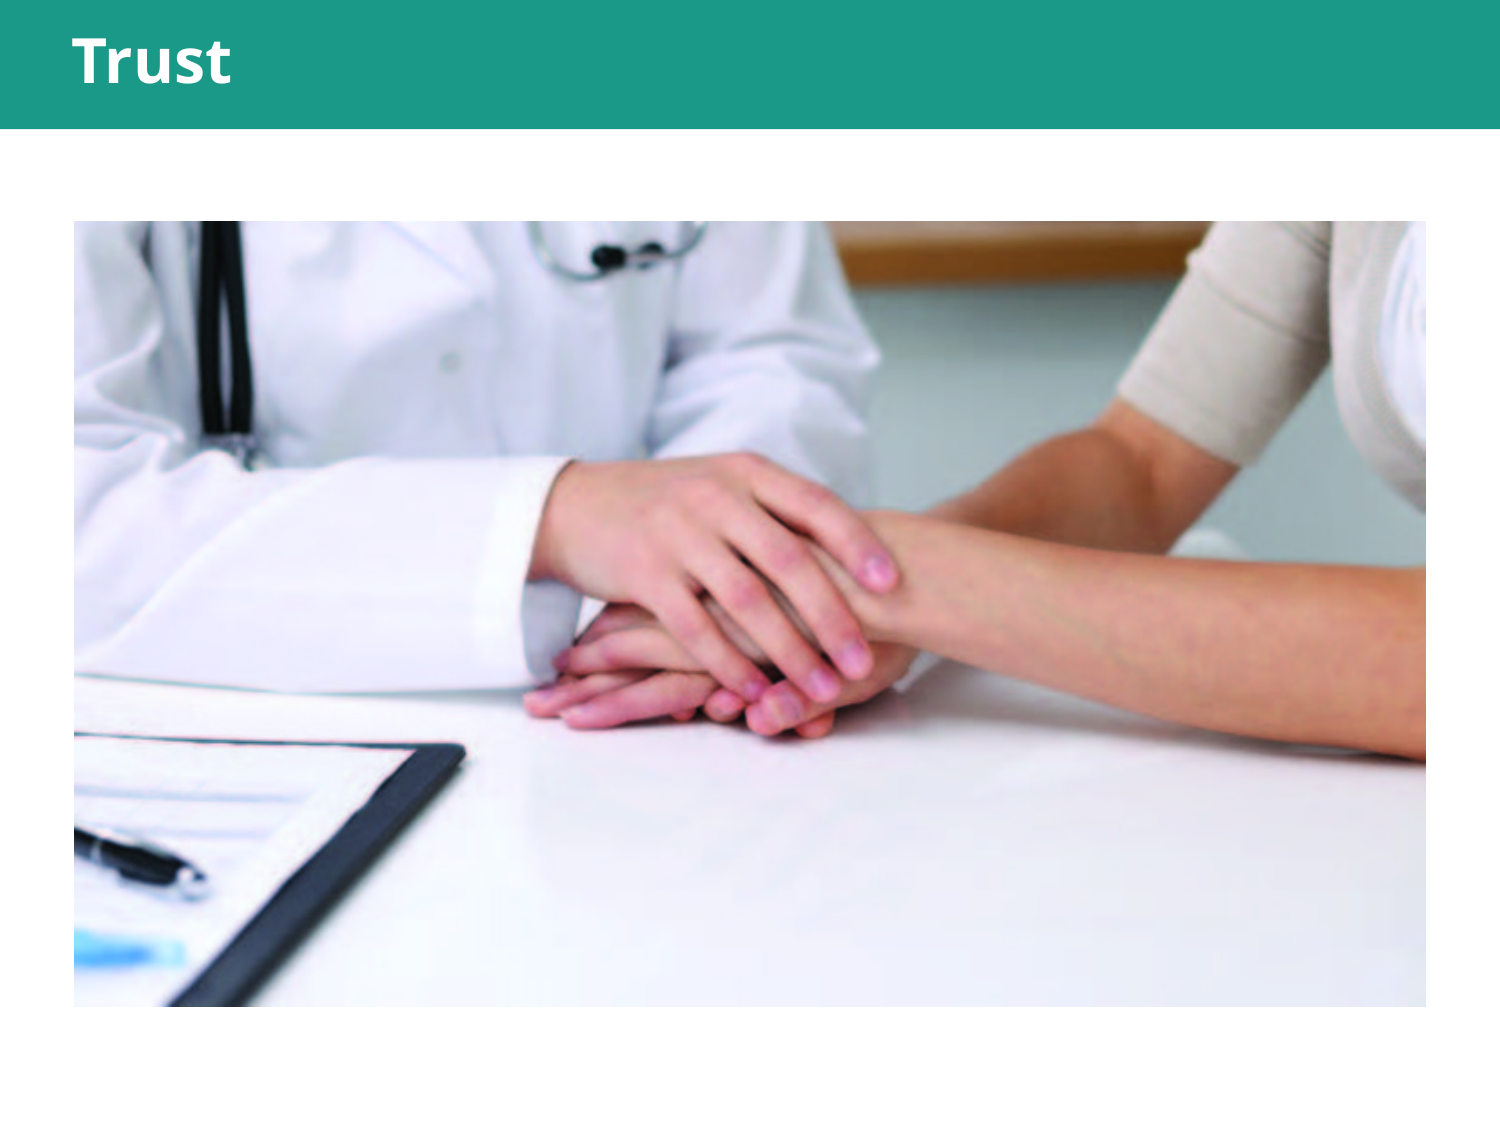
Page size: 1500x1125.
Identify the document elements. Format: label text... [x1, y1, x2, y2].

title Trust [56, 0, 1483, 117]
text_box [0, 0, 1500, 130]
picture [73, 220, 1427, 1008]
